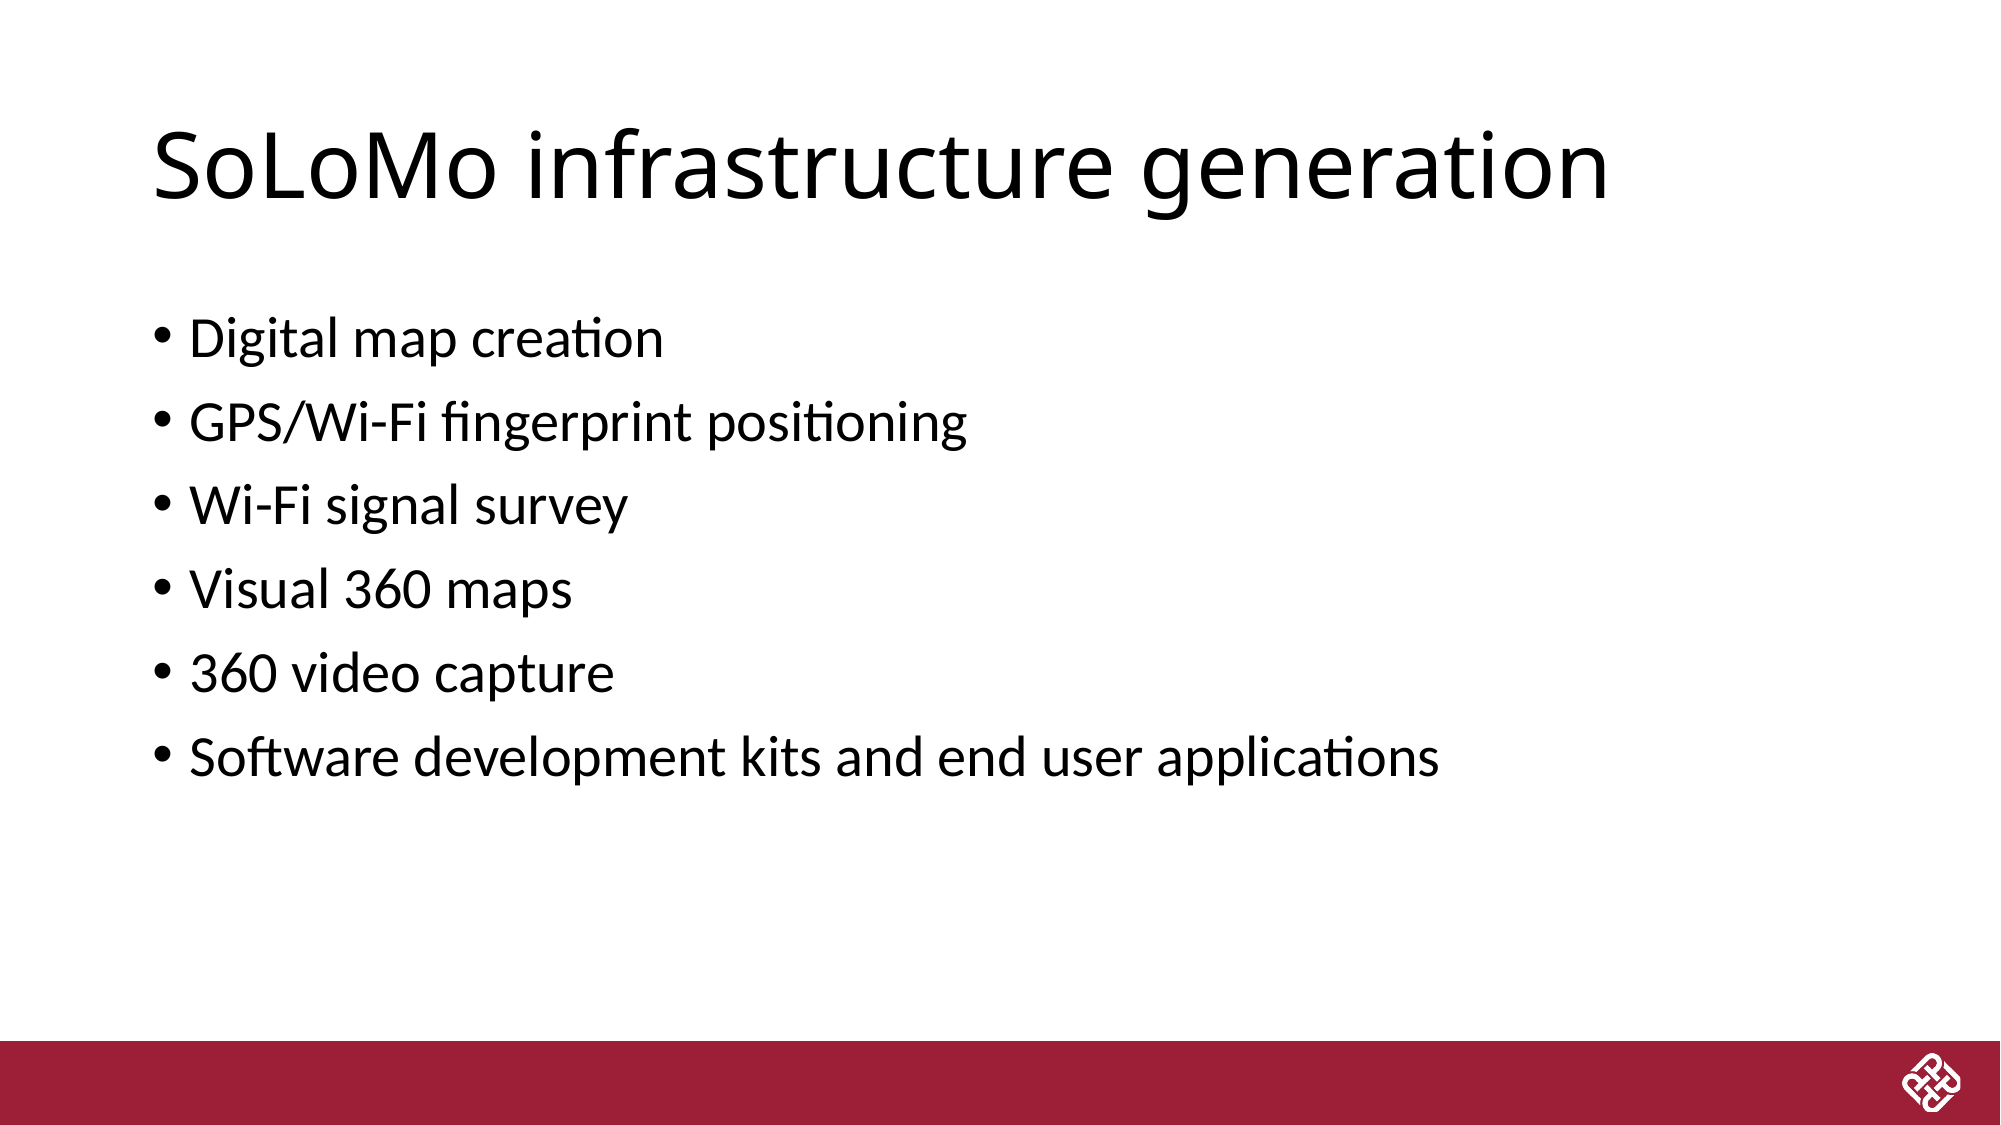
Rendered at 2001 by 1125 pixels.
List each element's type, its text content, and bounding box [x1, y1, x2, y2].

list Digital map creation GPS/Wi-Fi fingerprint positioning Wi-Fi signal survey Visual 360 maps 360 video capture Software development kits and end user applications [137, 299, 1863, 1014]
title SoLoMo infrastructure generation [137, 59, 1863, 278]
picture [0, 1041, 2000, 1125]
